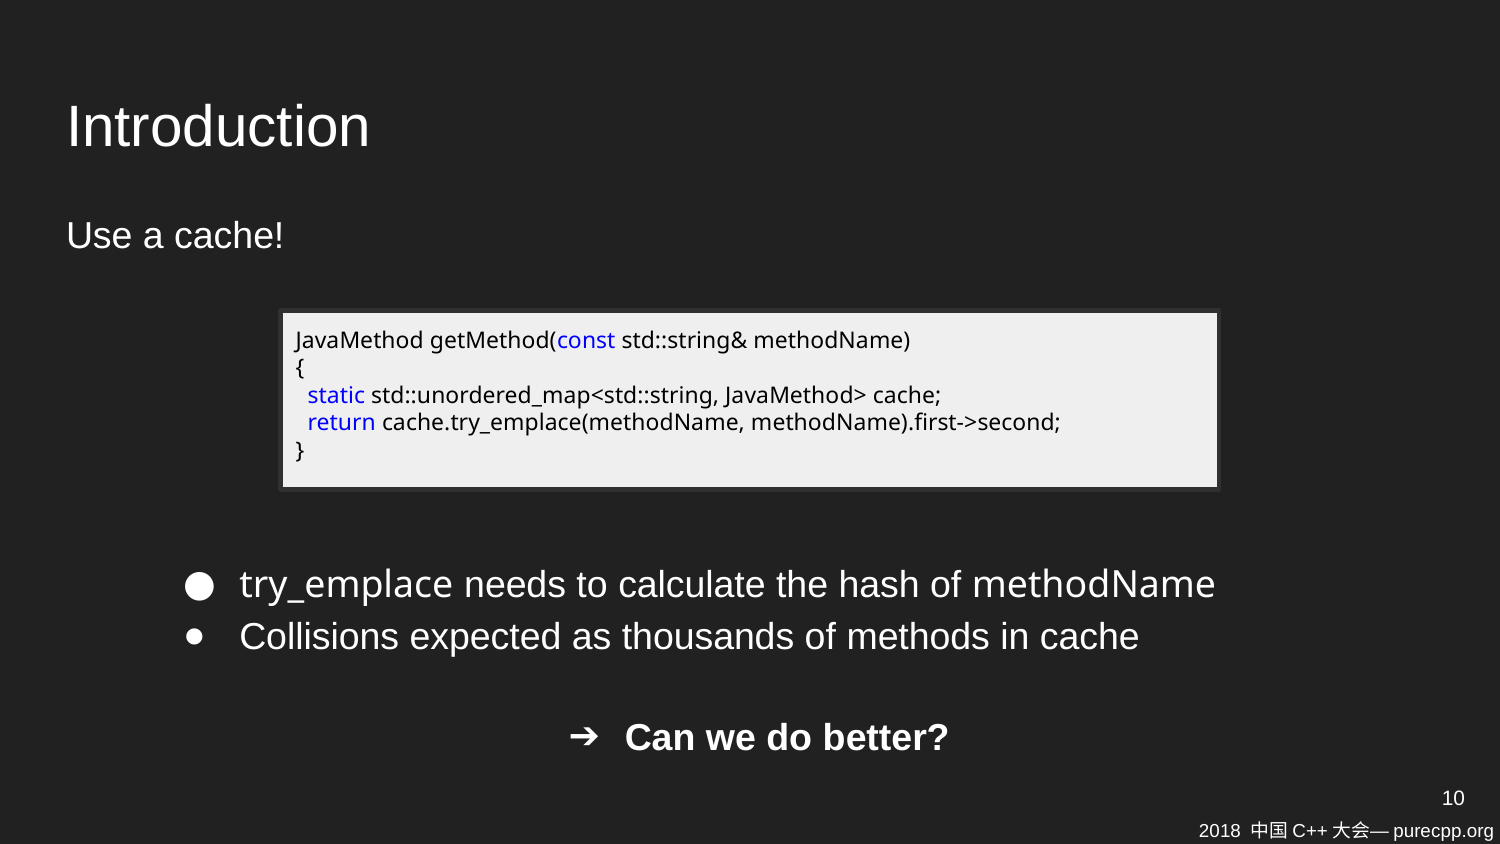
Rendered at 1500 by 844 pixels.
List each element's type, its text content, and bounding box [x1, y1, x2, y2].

list Can we do better? [51, 691, 1449, 760]
text_box JavaMethod getMethod(const std::string& methodName) { static std::unordered_map<std::string, JavaMethod> cache; return cache.try_emplace(methodName, methodName).first->second; } [280, 310, 1220, 490]
list try_emplace needs to calculate the hash of methodName Collisions expected as thousands of methods in cache [149, 538, 1351, 685]
title Introduction [51, 72, 1449, 167]
list Use a cache! [51, 189, 1449, 276]
slide_number 10 [1389, 764, 1480, 830]
